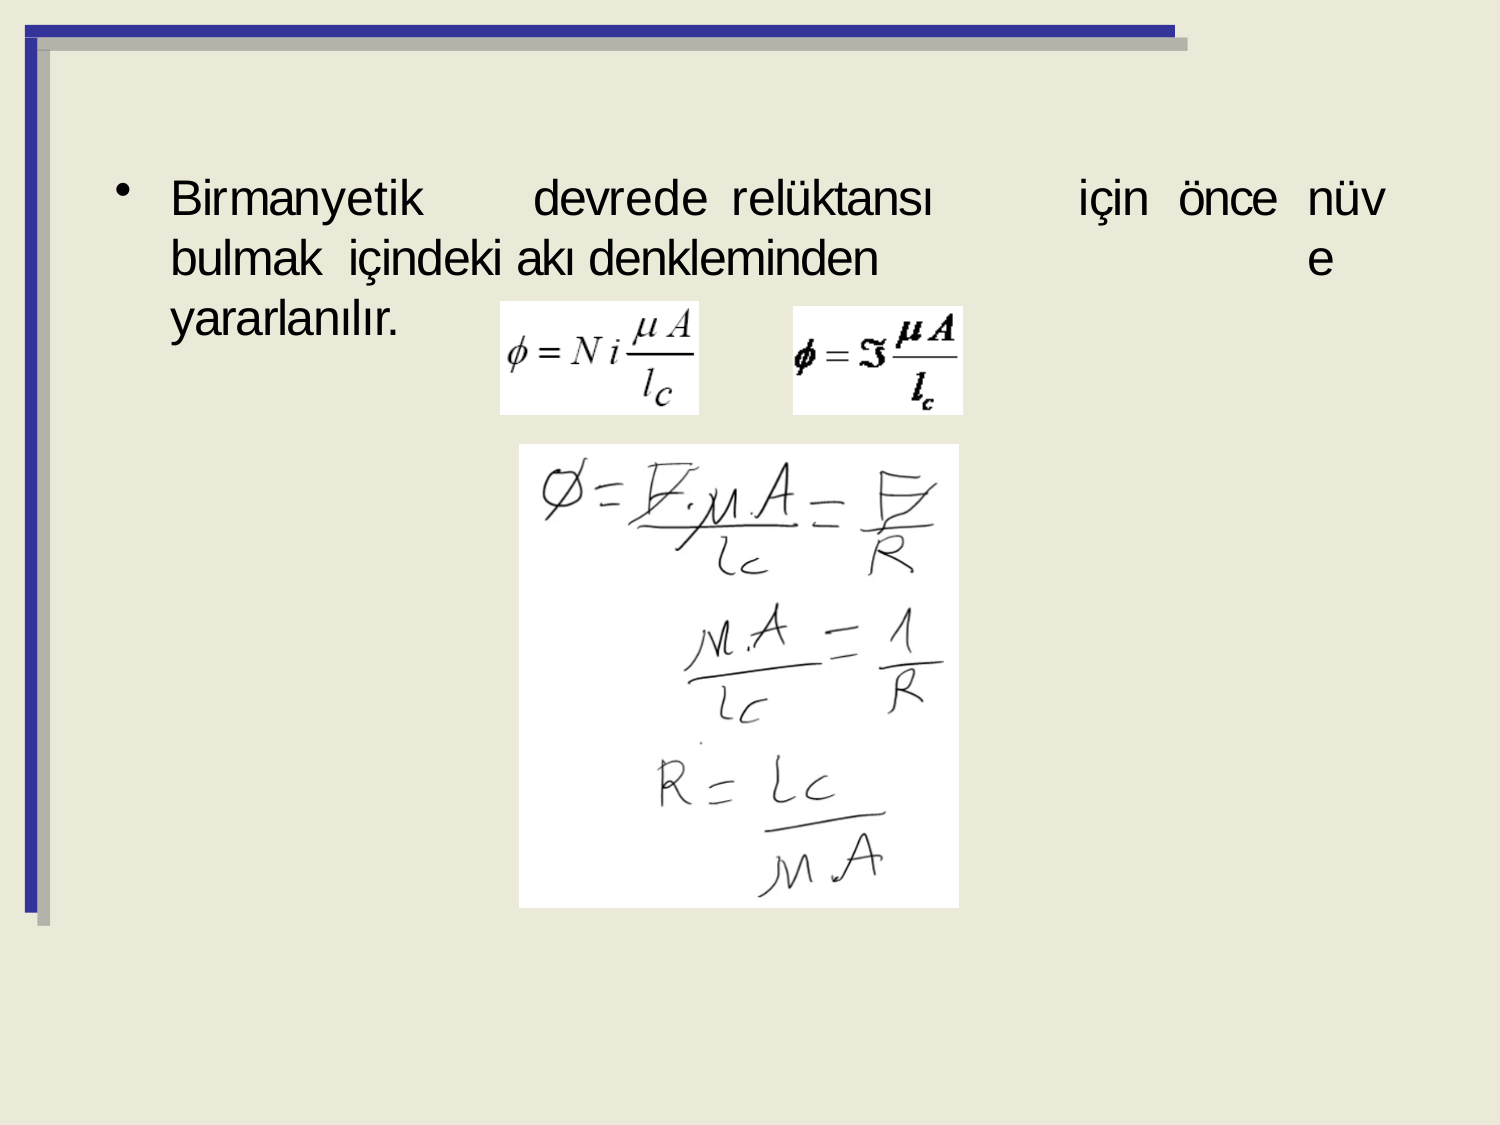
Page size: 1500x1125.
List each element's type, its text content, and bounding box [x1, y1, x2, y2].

text_box nüve [1305, 162, 1410, 285]
text_box Bir manyetik devrede relüktansı bulmak içindeki akı denkleminden yararlanılır. [112, 104, 1057, 346]
text_box önce [1176, 162, 1280, 225]
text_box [498, 300, 701, 417]
picture [519, 444, 959, 908]
picture [37, 37, 1188, 926]
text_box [791, 305, 965, 416]
text_box için [1076, 162, 1152, 225]
